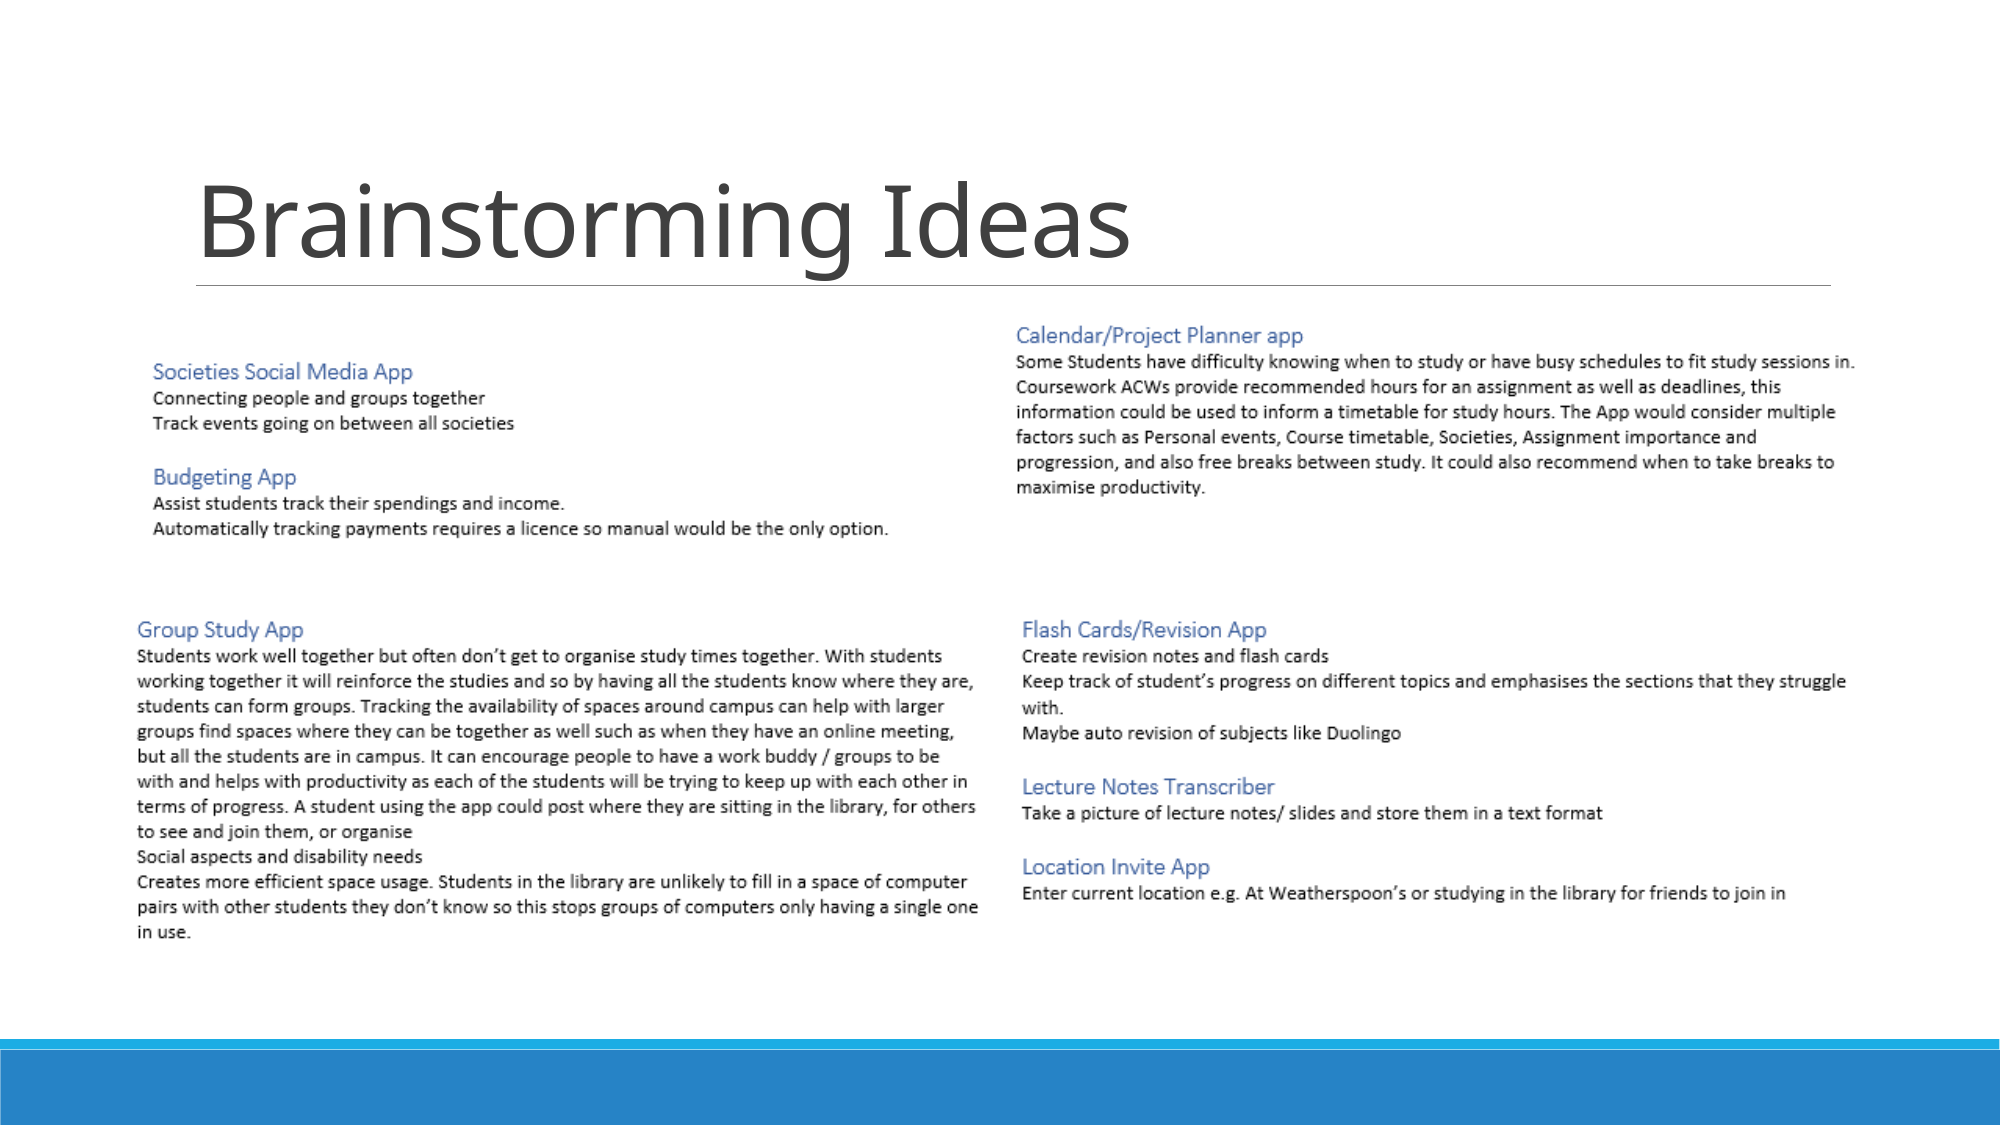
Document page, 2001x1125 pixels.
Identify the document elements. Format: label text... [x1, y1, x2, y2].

picture [1006, 314, 1879, 501]
title Brainstorming Ideas [180, 47, 1830, 285]
picture [128, 614, 984, 952]
picture [1015, 614, 1869, 918]
picture [147, 356, 897, 544]
